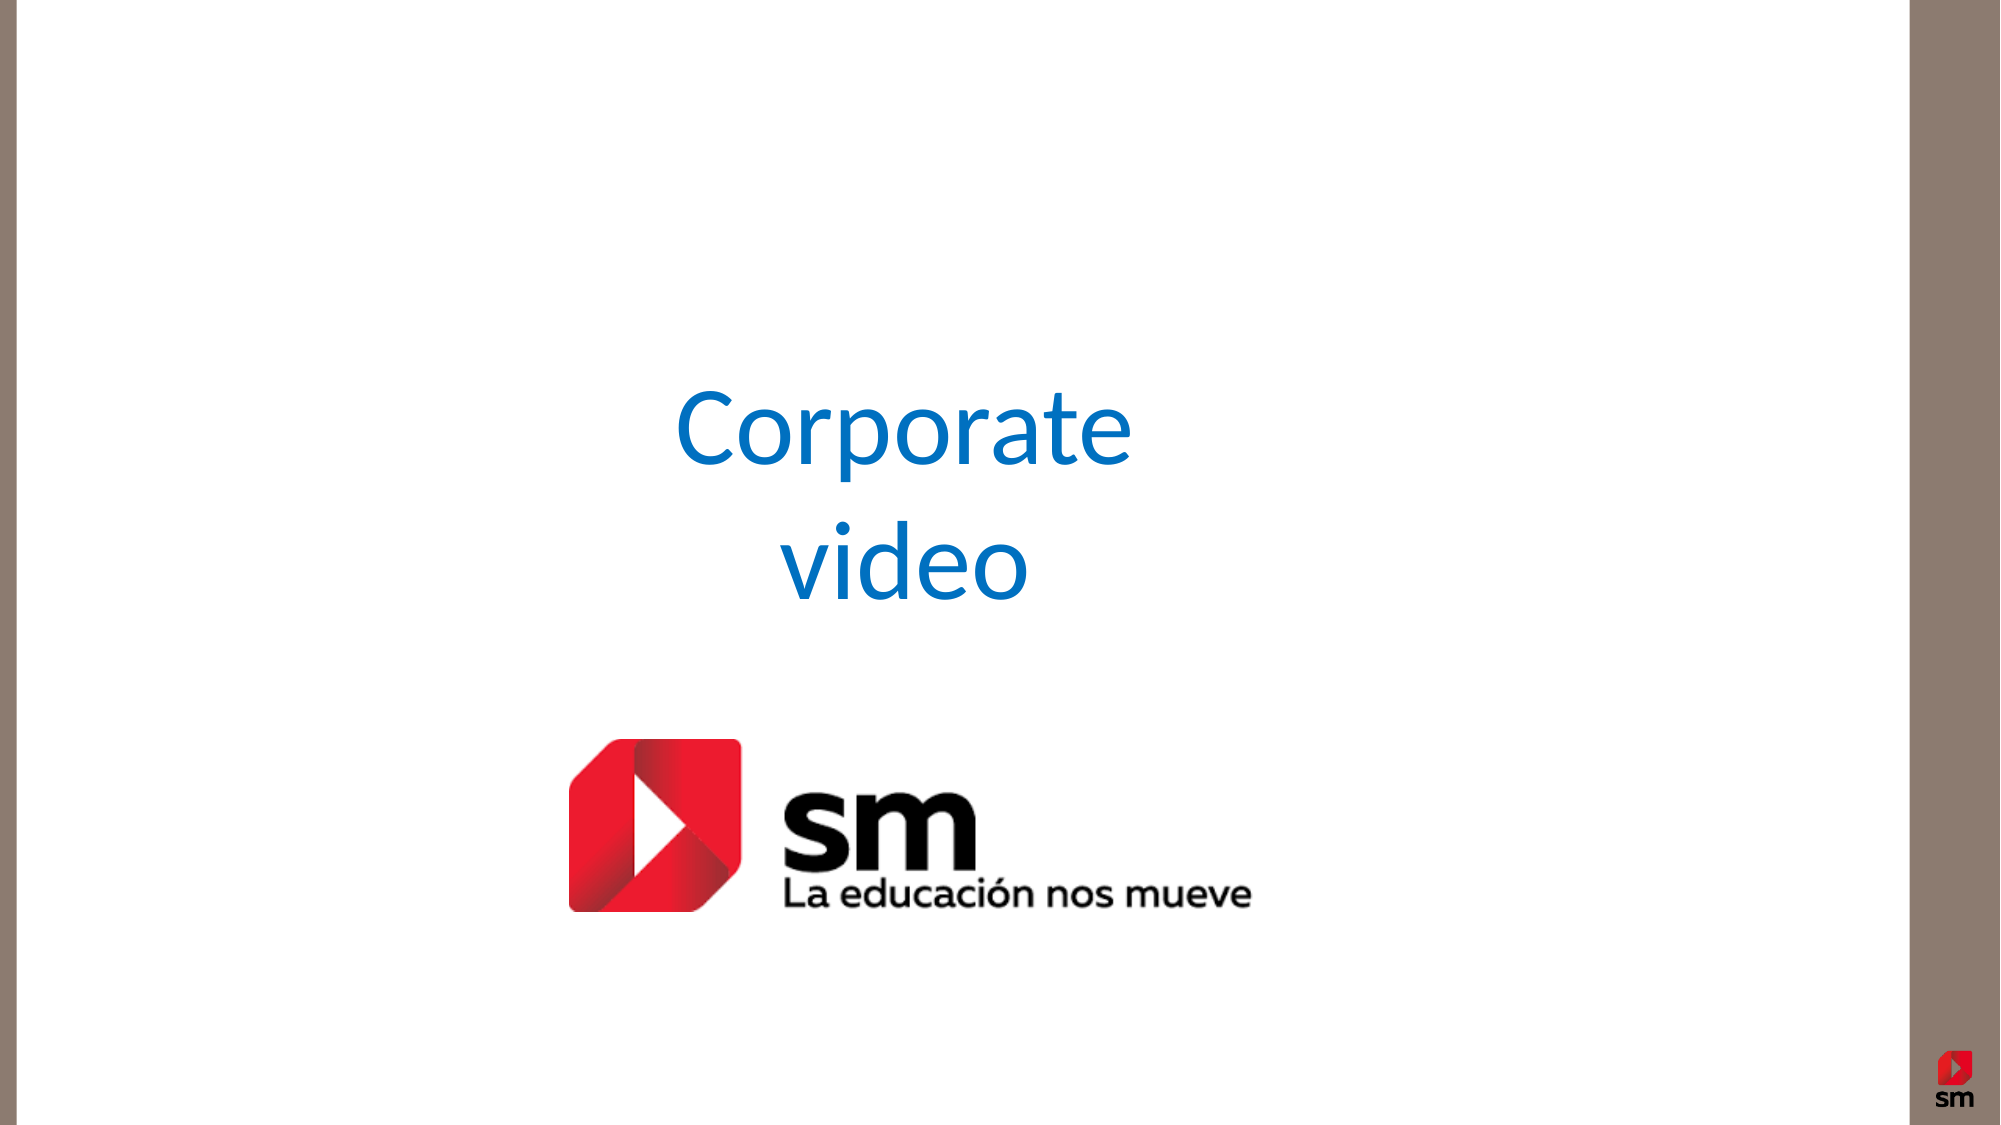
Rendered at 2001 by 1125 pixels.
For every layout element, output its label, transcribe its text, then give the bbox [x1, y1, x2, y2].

picture [568, 739, 1287, 912]
text_box Corporate video [622, 344, 1188, 630]
picture [1922, 1050, 1987, 1120]
